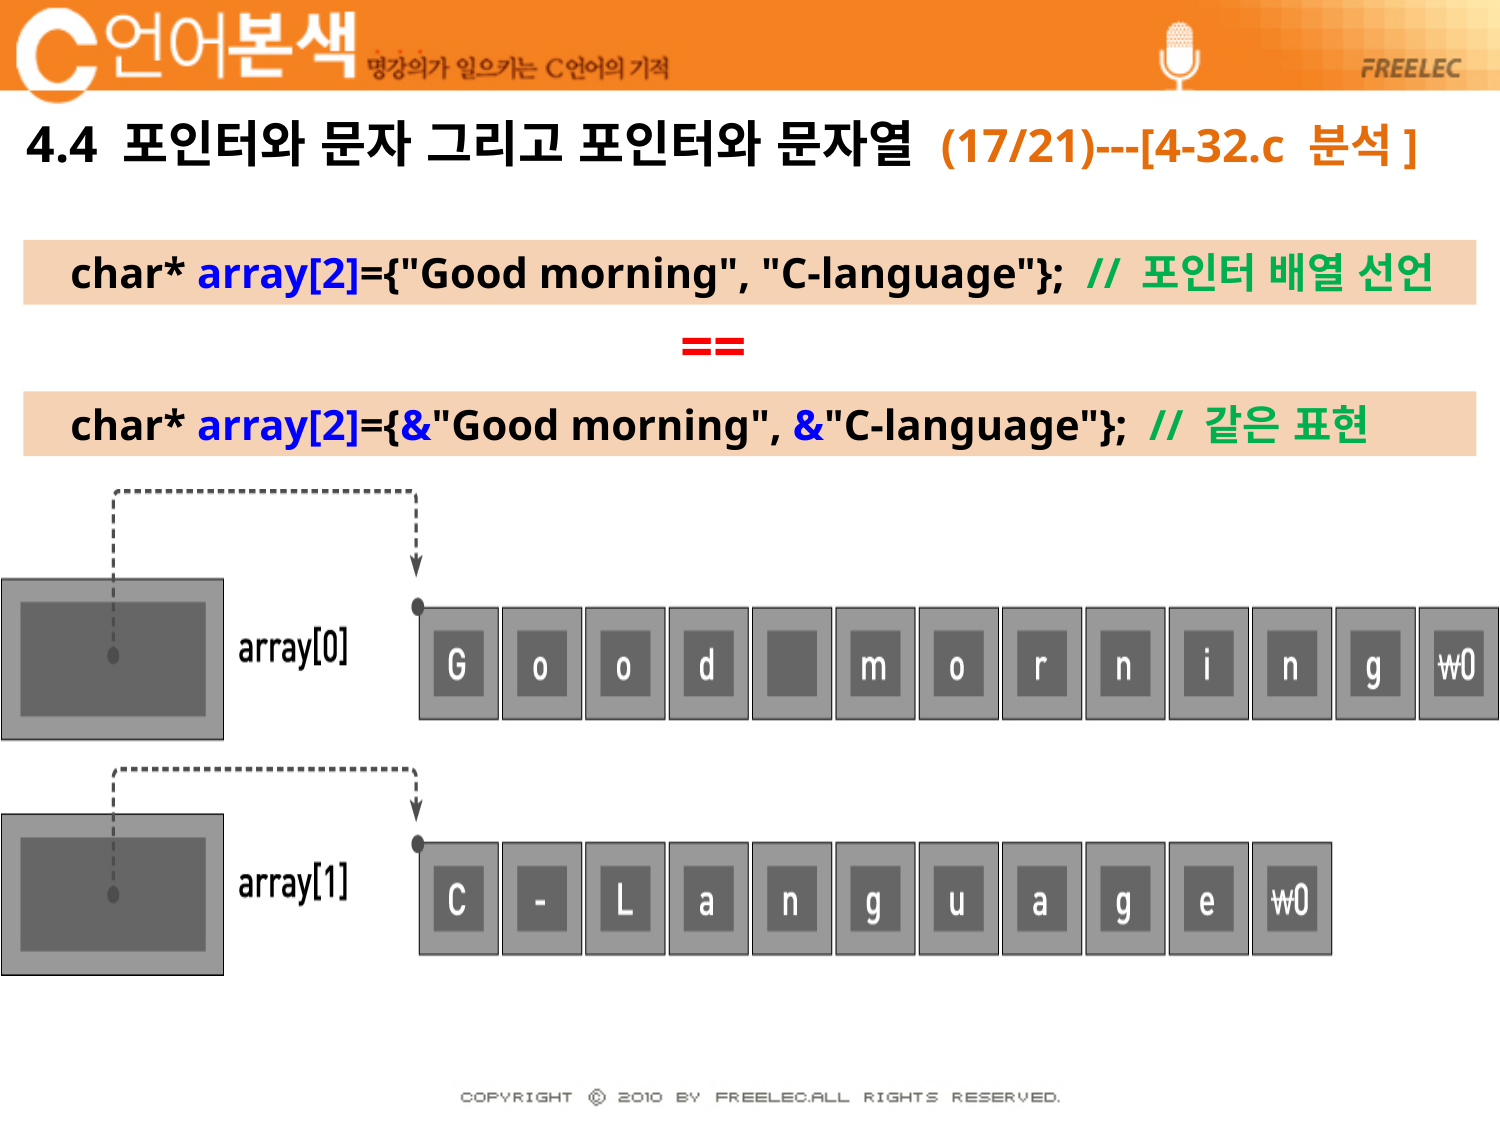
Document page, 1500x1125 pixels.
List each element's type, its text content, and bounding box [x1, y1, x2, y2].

title 4.4 포인터와 문자 그리고 포인터와 문자열 (17/21)---[4-32.c 분석] [11, 107, 1500, 178]
text_box == [665, 301, 762, 387]
picture [0, 0, 1500, 1125]
text_box char* array[2]={"Good morning", "C-language"}; // 포인터 배열 선언 [23, 239, 1477, 305]
text_box char* array[2]={&"Good morning", &"C-language"}; // 같은 표현 [23, 391, 1477, 457]
